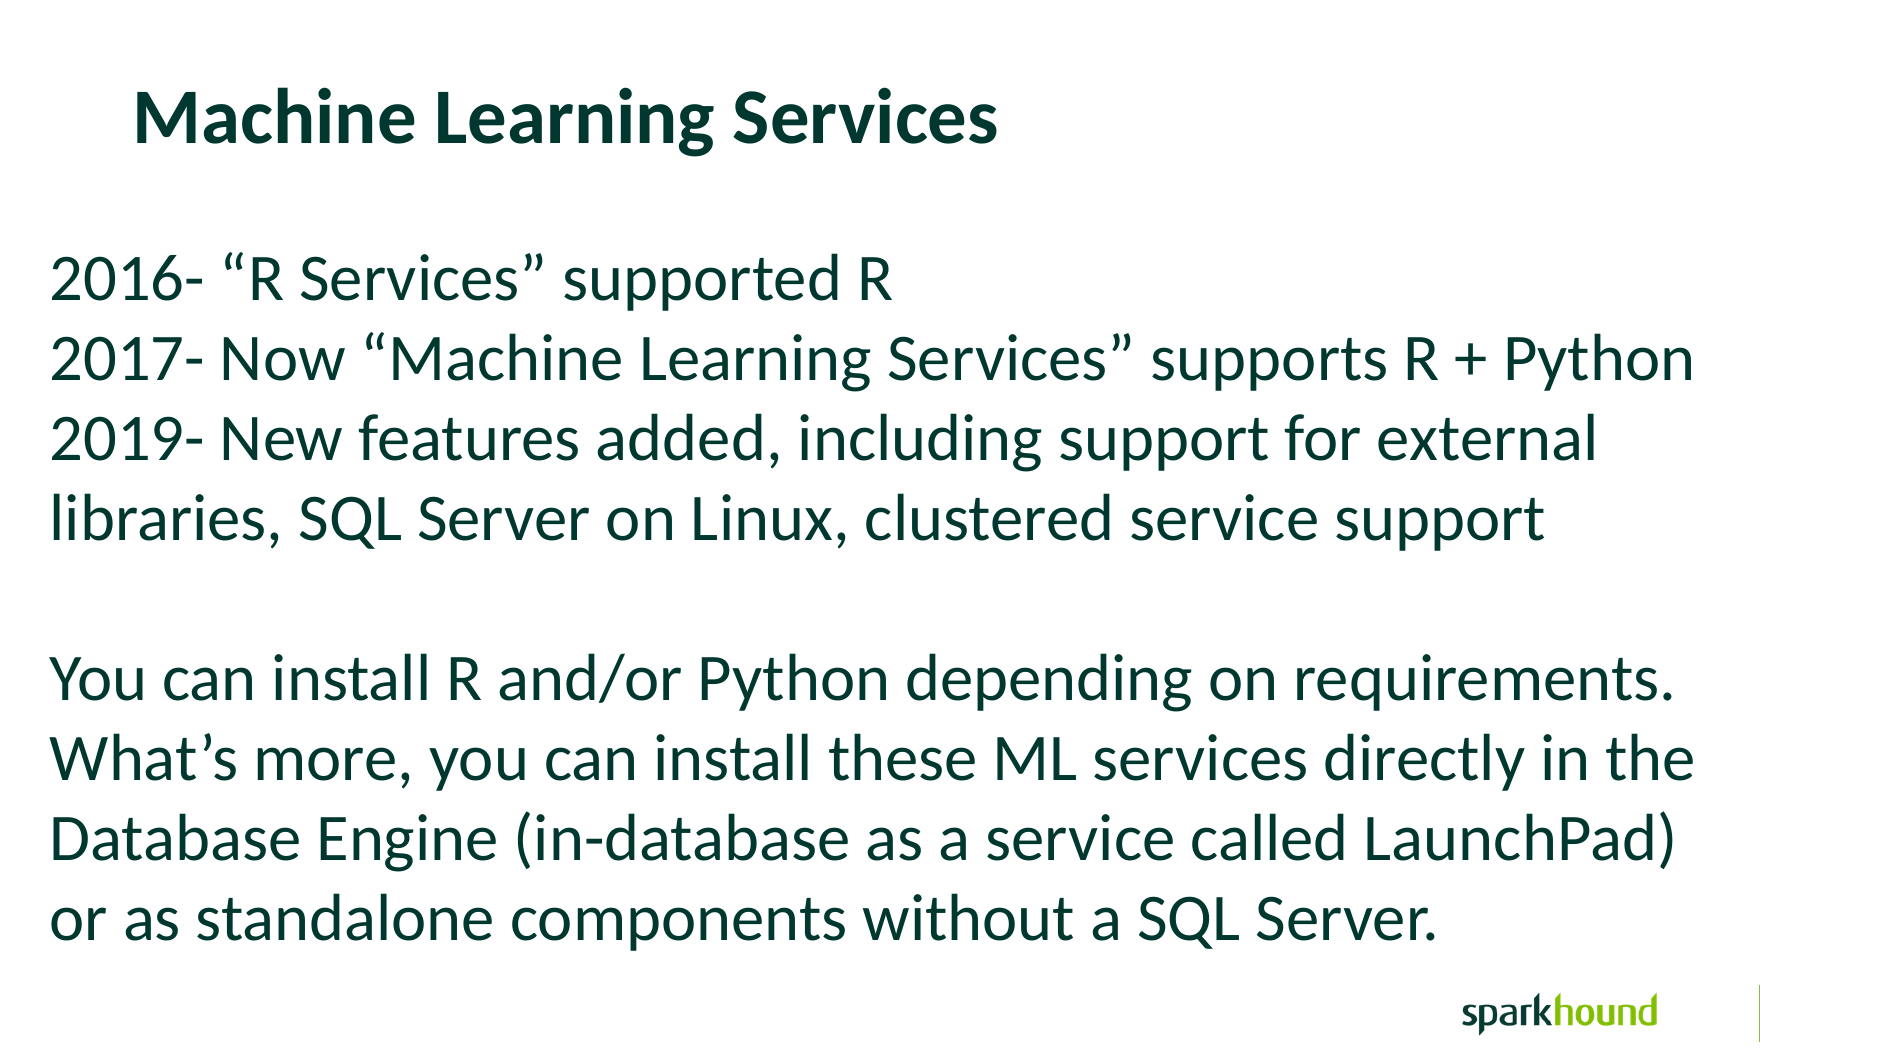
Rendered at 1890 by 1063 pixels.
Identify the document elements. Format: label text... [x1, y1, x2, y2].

picture [1461, 991, 1658, 1036]
text_box 2016- “R Services” supported R 2017- Now “Machine Learning Services” supports R + Python 2019- New features added, including support for external libraries, SQL Server on Linux, clustered service support You can install R and/or Python depending on requirements. What’s more, you can install these ML services directly in the Database Engine (in-database as a service called LaunchPad) or as standalone components without a SQL Server. [34, 226, 1861, 962]
title Machine Learning Services [117, 59, 1890, 178]
